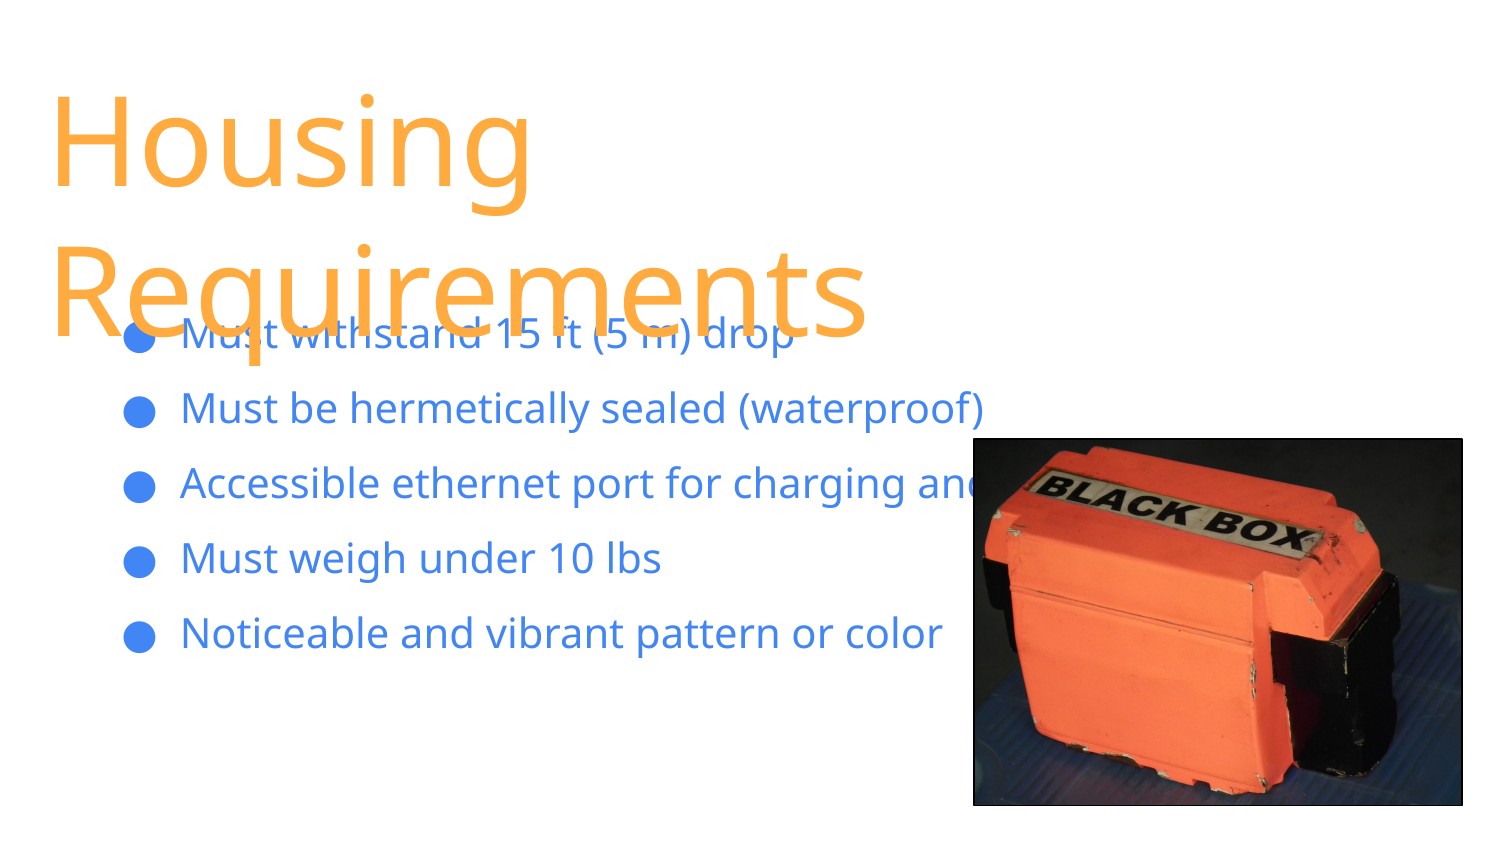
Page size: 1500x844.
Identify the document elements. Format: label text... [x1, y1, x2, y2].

list Must withstand 15 ft (5 m) drop Must be hermetically sealed (waterproof) Accessible ethernet port for charging and I/O Must weigh under 10 lbs Noticeable and vibrant pattern or color [89, 267, 1411, 825]
picture [974, 439, 1462, 805]
title Housing Requirements [31, 46, 1363, 218]
